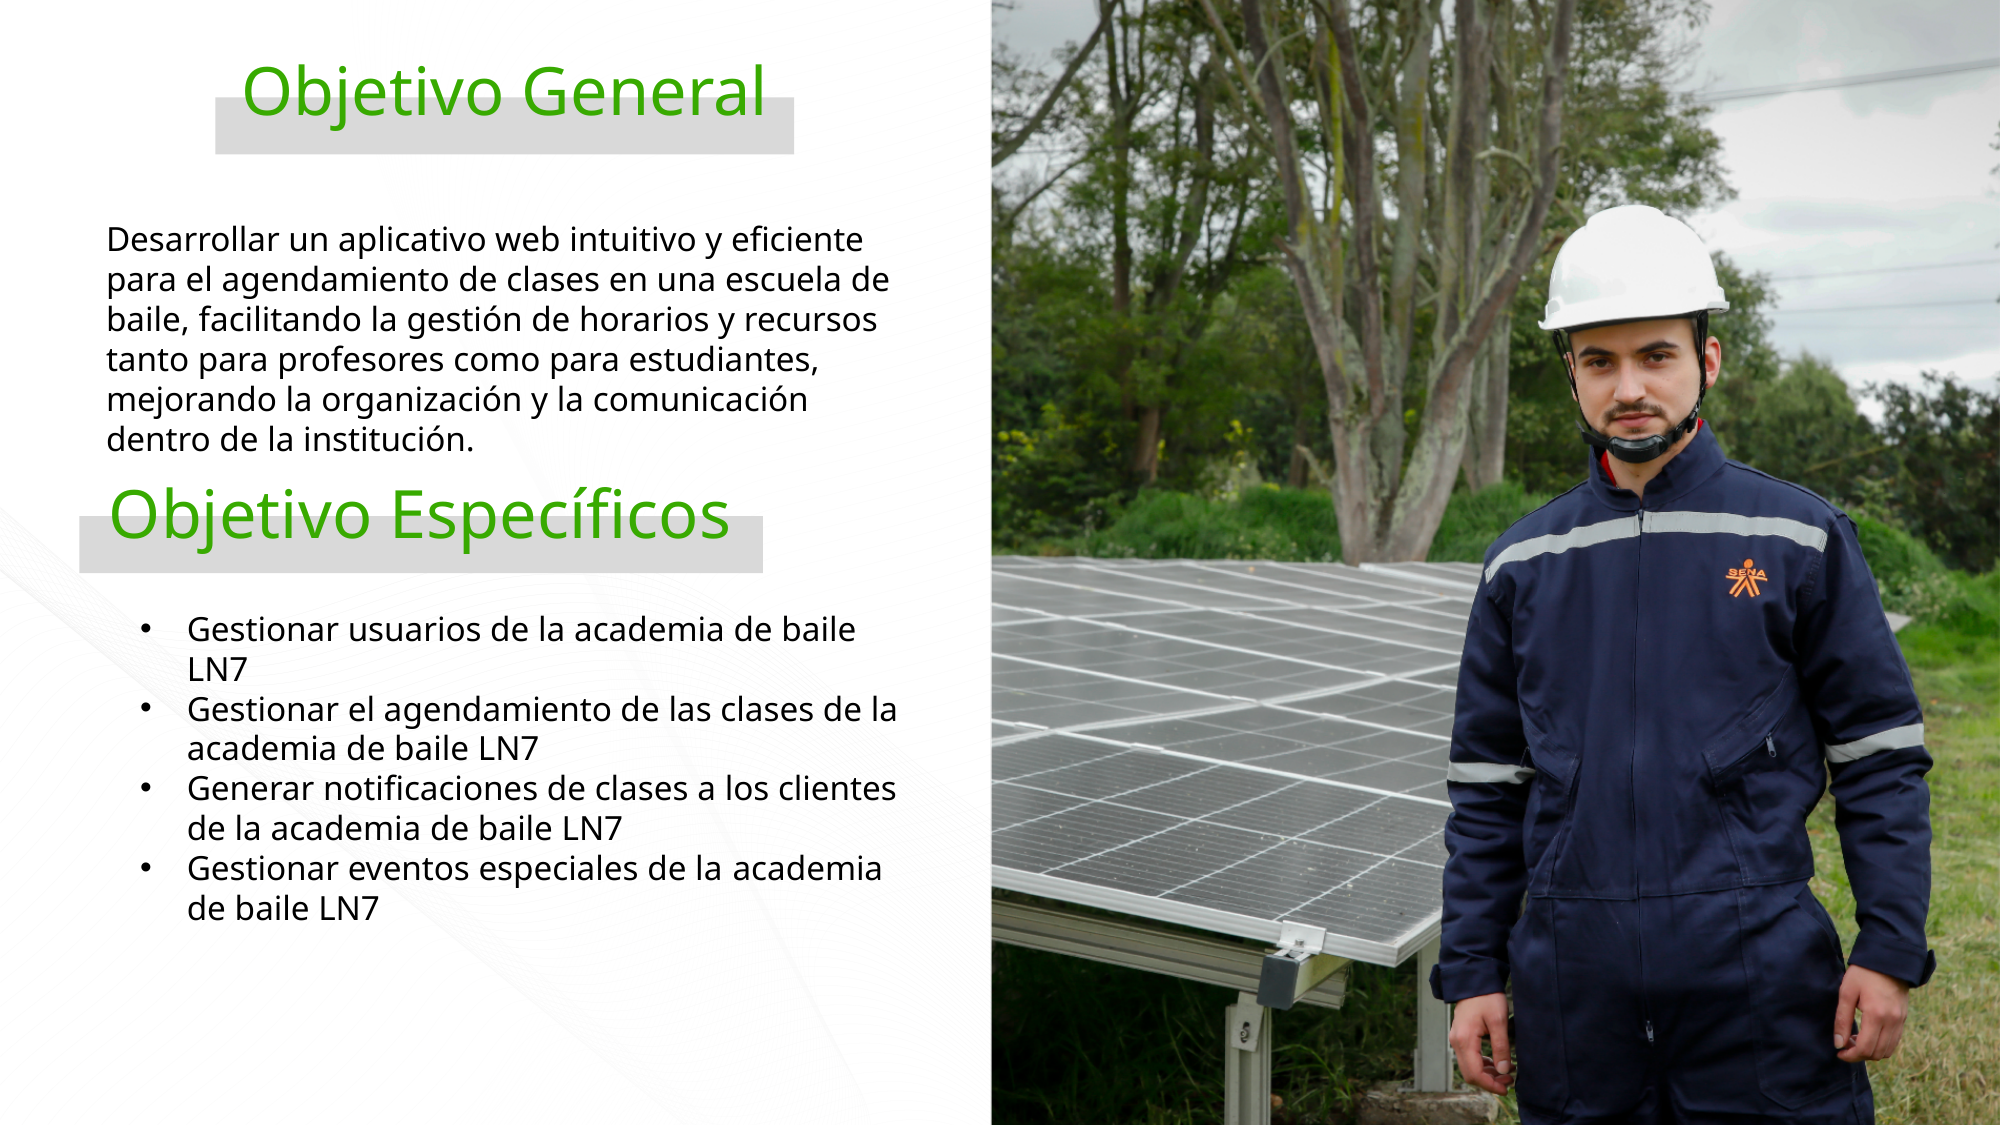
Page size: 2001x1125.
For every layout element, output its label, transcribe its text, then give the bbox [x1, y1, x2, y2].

text_box Gestionar usuarios de la academia de baile LN7 Gestionar el agendamiento de las clases de la academia de baile LN7 Generar notificaciones de clases a los clientes de la academia de baile LN7 Gestionar eventos especiales de la academia de baile LN7 [125, 600, 599, 935]
text_box Desarrollar un aplicativo web intuitivo y eficiente para el agendamiento de clases en una escuela de baile, facilitando la gestión de horarios y recursos tanto para profesores como para estudiantes, mejorando la organización y la comunicación dentro de la institución. [91, 211, 599, 466]
picture [0, 0, 2000, 1125]
text_box Objetivo General [170, 51, 599, 162]
text_box [78, 515, 94, 574]
text_box Objetivo Específicos [94, 473, 599, 585]
